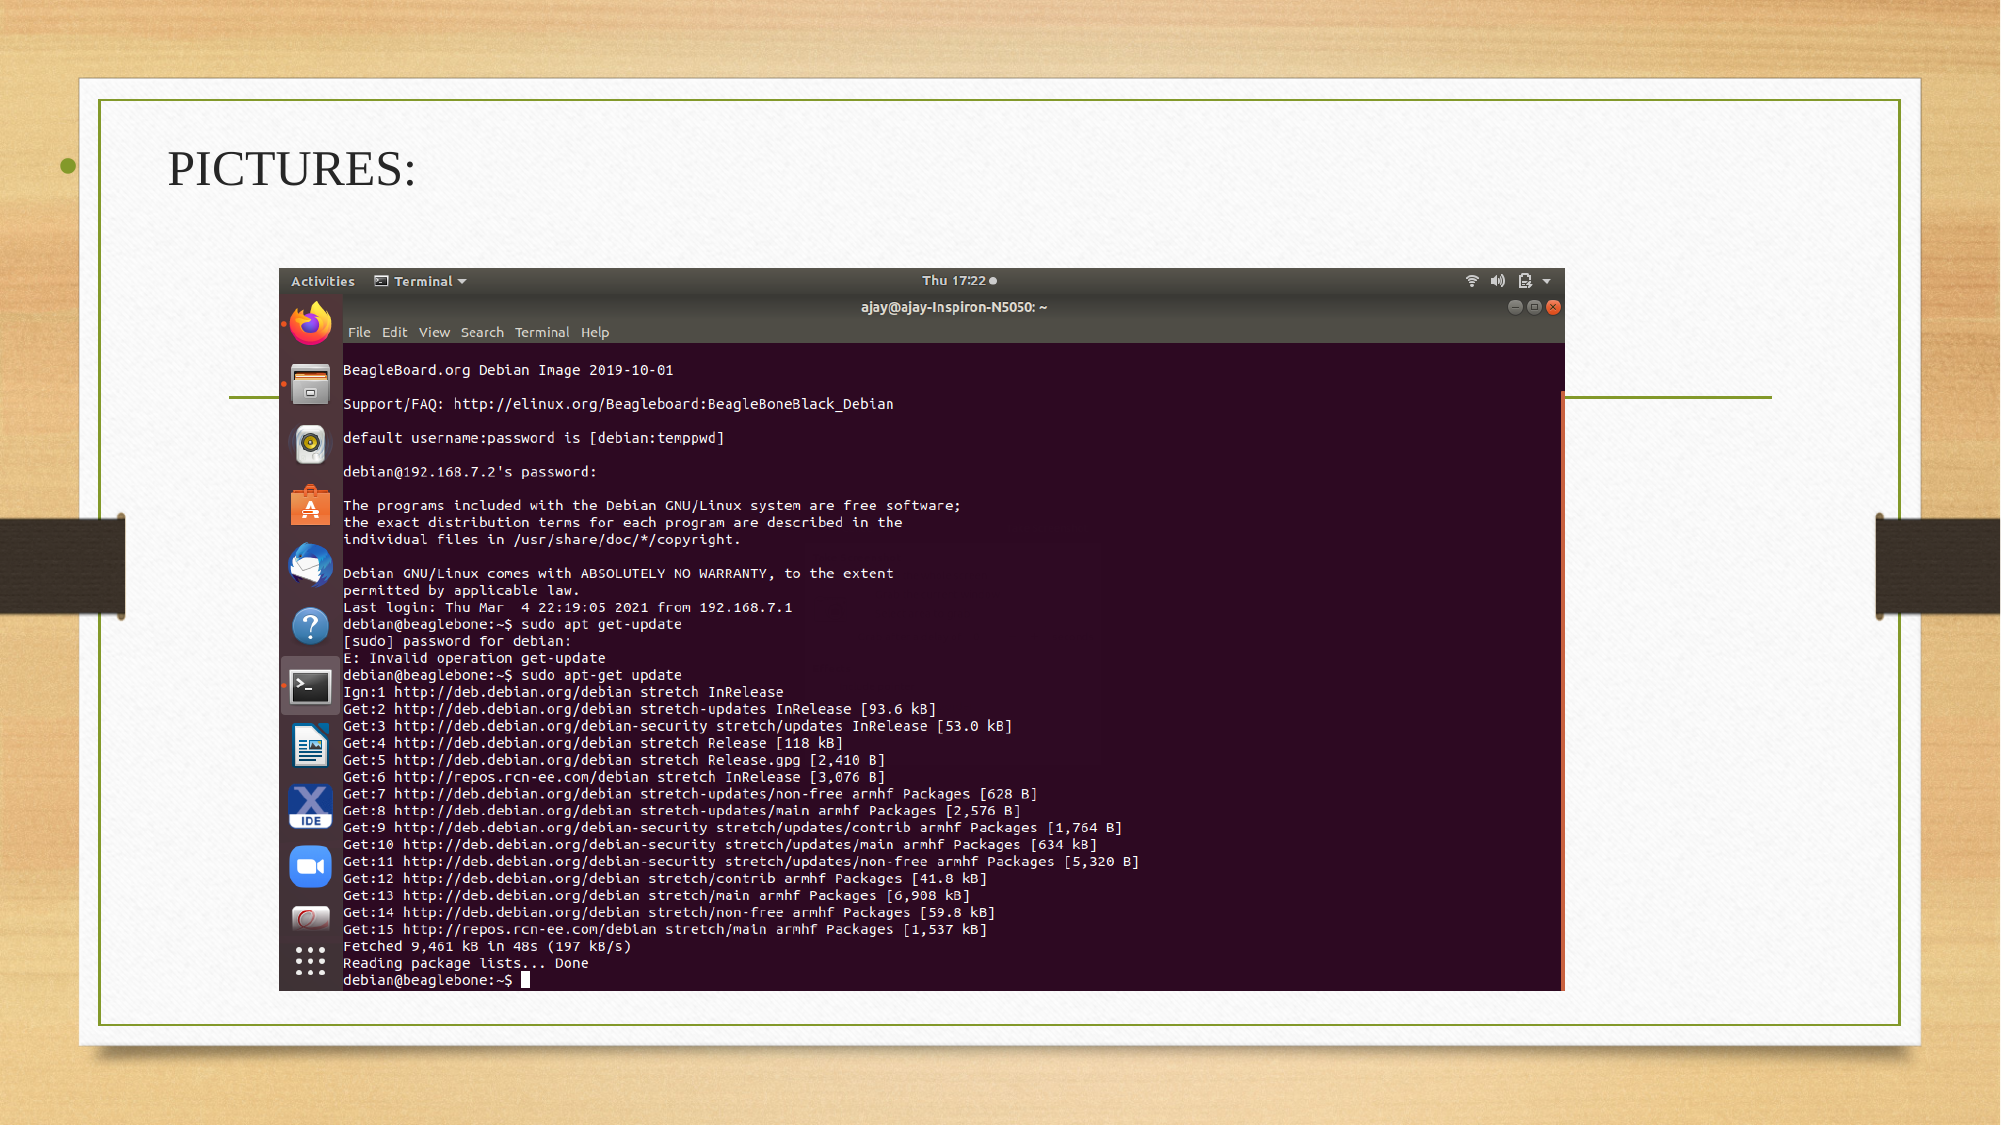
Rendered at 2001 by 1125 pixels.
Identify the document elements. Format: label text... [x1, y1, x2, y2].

picture [0, 0, 2001, 1125]
list PICTURES: [43, 45, 1934, 1080]
